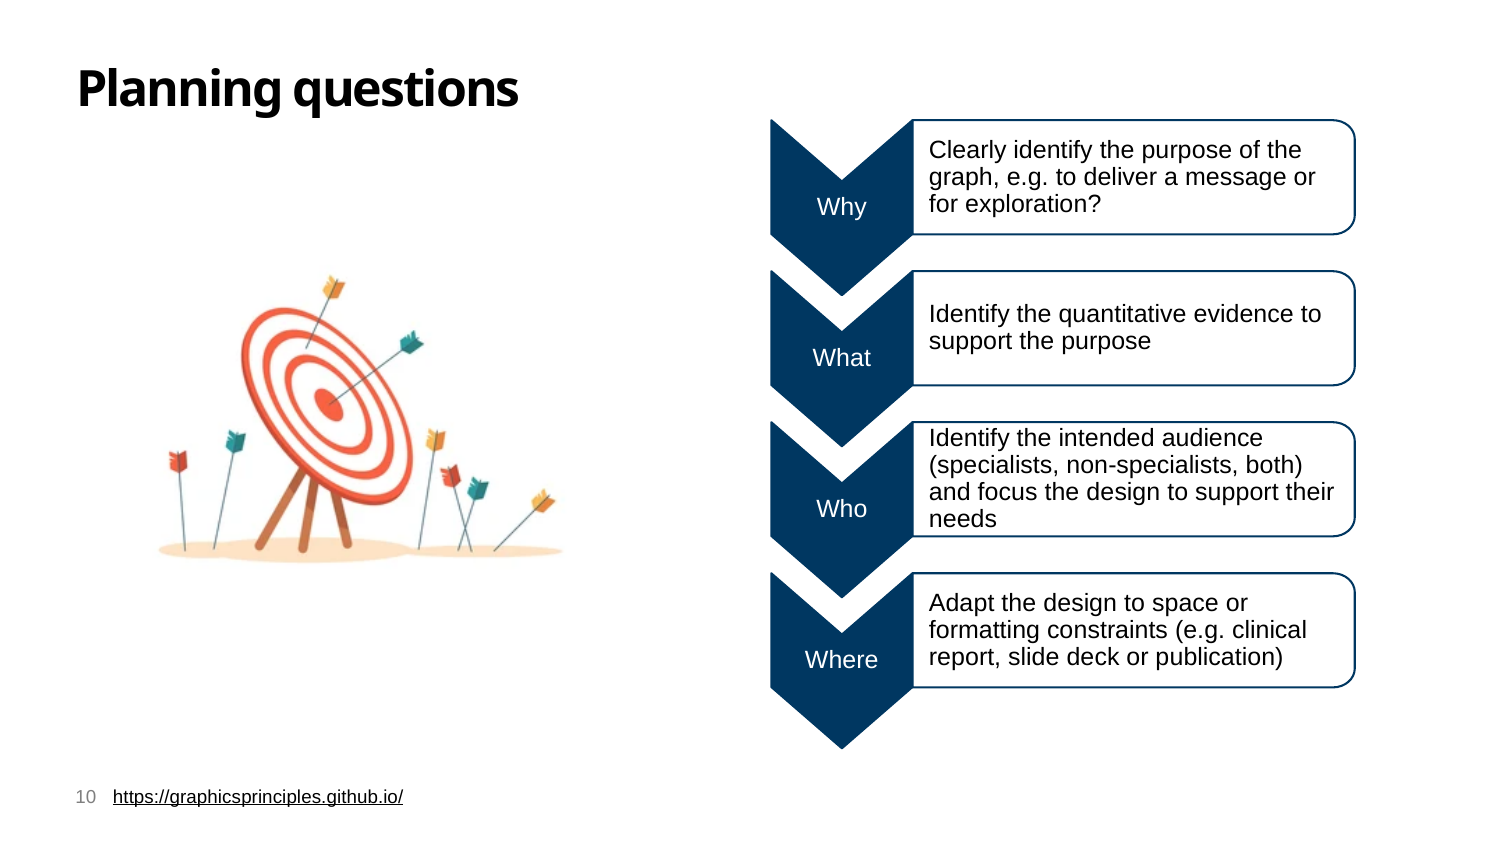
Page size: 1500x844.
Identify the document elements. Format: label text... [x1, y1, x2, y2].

picture [132, 238, 584, 574]
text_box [770, 119, 1356, 749]
footer https://graphicsprinciples.github.io/ [112, 784, 735, 822]
title Planning questions [76, 62, 1474, 157]
slide_number 10 [75, 784, 112, 822]
